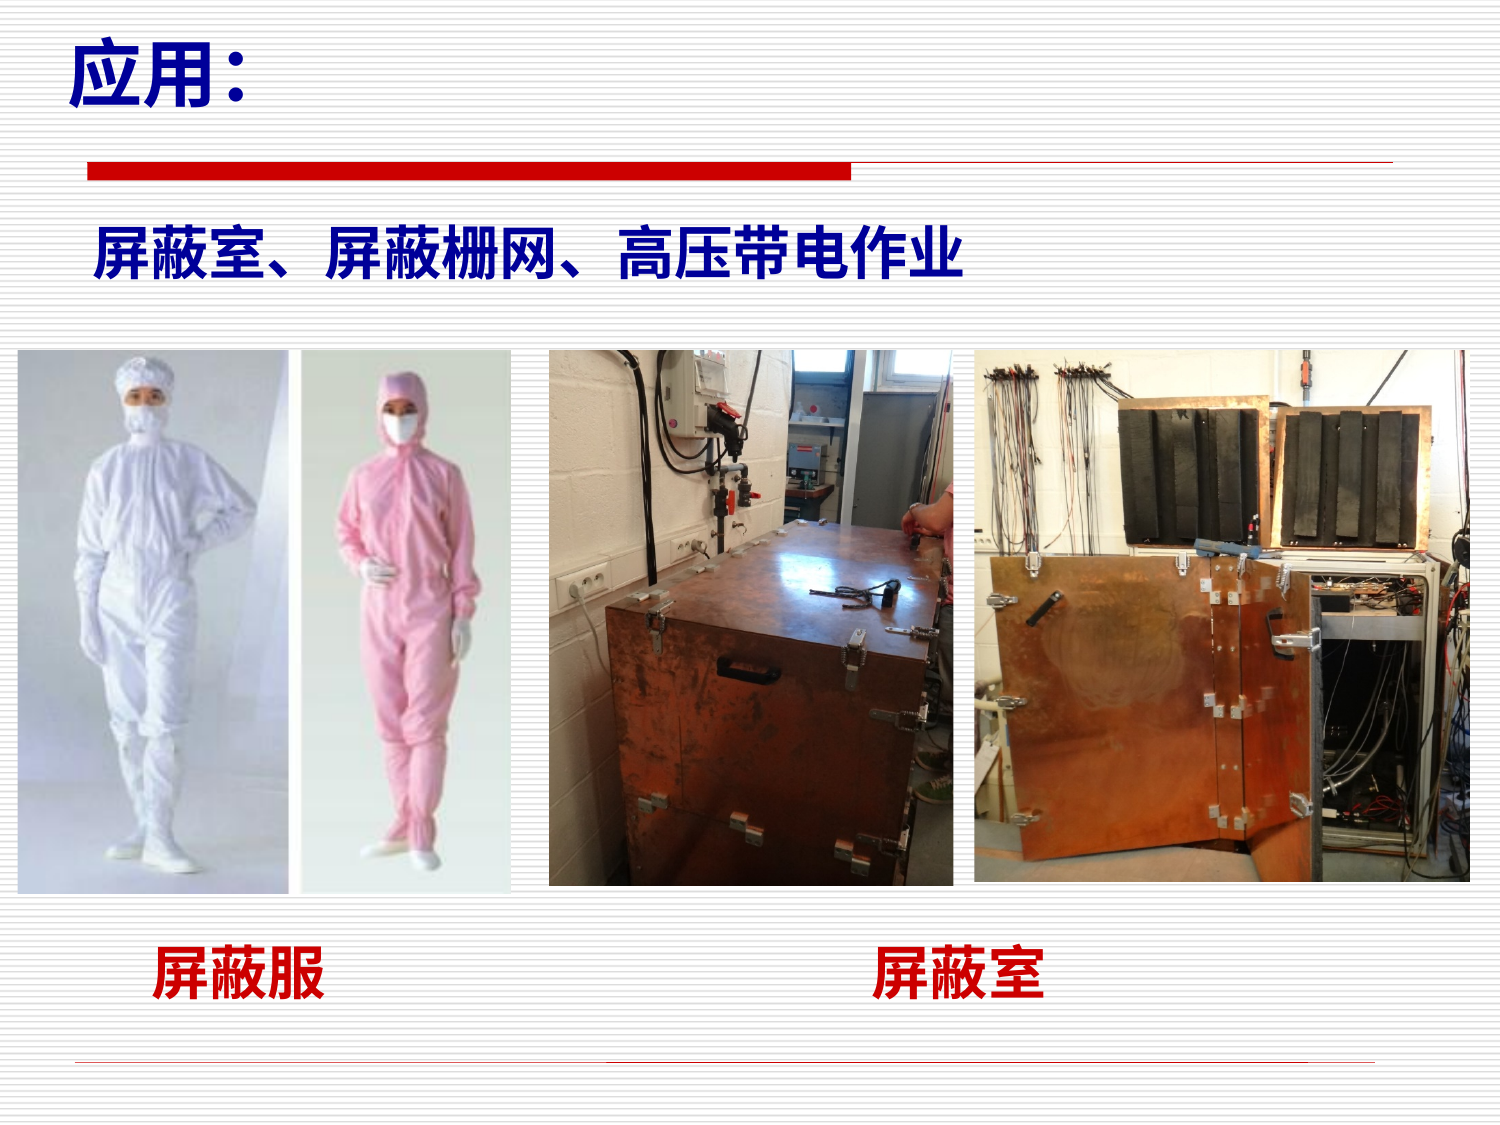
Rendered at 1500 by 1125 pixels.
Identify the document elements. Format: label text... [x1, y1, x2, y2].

picture [0, 0, 1500, 1125]
text_box 屏蔽室 [856, 928, 1173, 1014]
text_box 屏蔽室、屏蔽栅网、高压带电作业 [76, 208, 1291, 294]
text_box 应用： [53, 18, 704, 124]
text_box 屏蔽服 [135, 928, 452, 1014]
